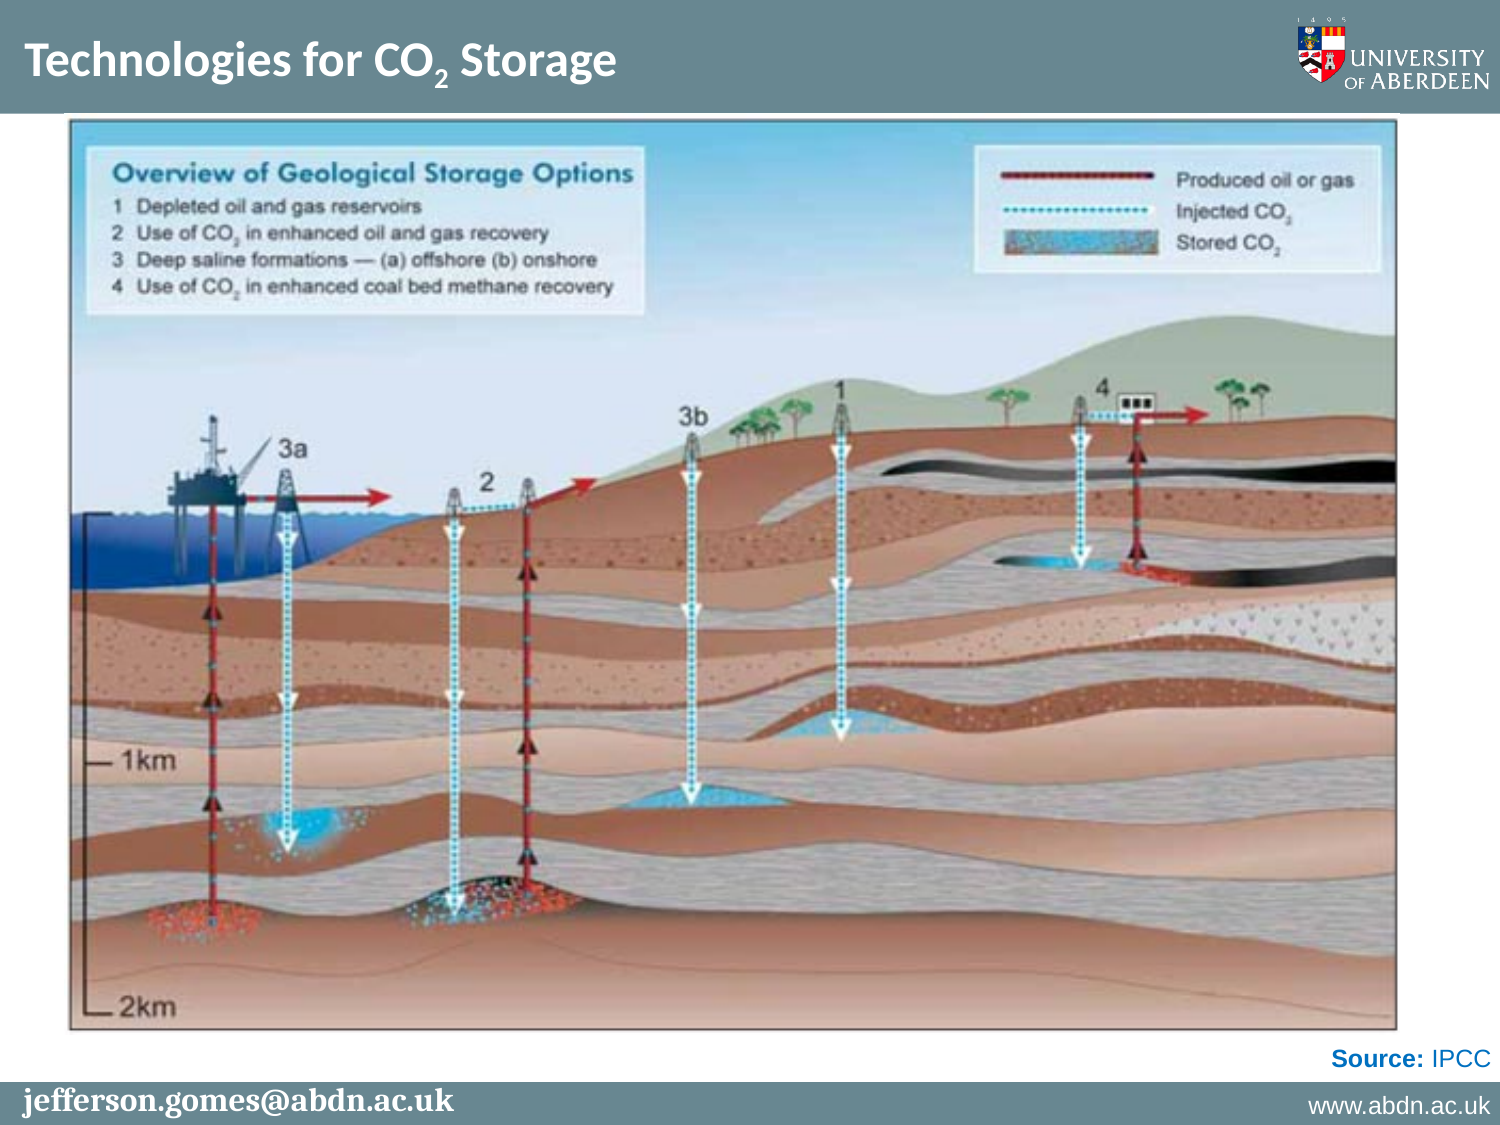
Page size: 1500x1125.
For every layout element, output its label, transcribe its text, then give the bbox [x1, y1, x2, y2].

text_box Source: IPCC [1316, 1035, 1500, 1080]
text_box Technologies for CO2 Storage [9, 19, 633, 103]
text_box jefferson.gomes@abdn.ac.uk [0, 1074, 479, 1125]
picture [64, 113, 1400, 1036]
picture [1287, 7, 1495, 103]
